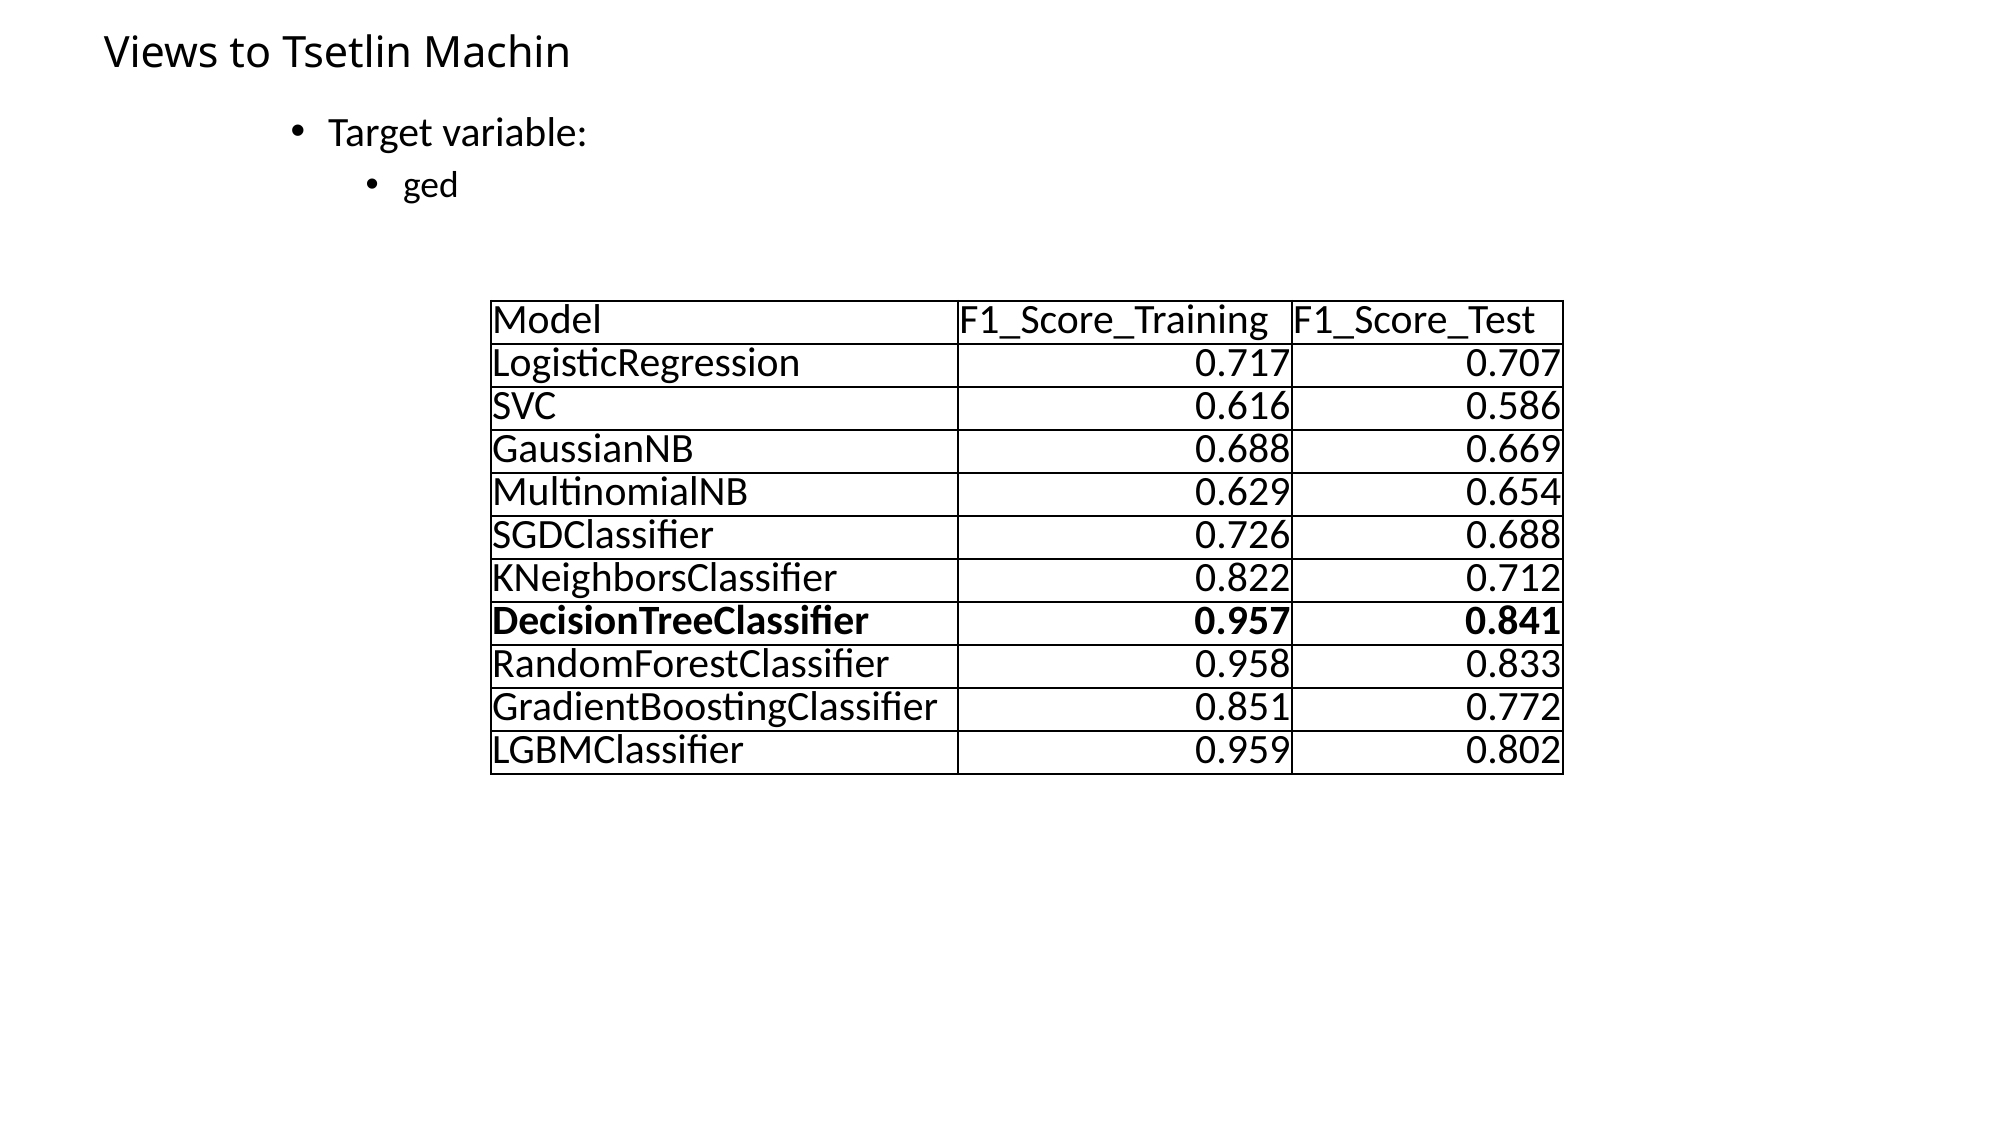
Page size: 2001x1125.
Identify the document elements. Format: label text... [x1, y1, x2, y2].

text_box Views to Tsetlin Machin [89, 22, 1911, 84]
table_cell 0.851 [959, 689, 1291, 730]
table_header Model [492, 302, 957, 343]
table_cell 0.772 [1293, 689, 1562, 730]
table_cell 0.712 [1293, 560, 1562, 601]
table_header F1_Score_Training [959, 302, 1291, 343]
table_cell 0.959 [959, 732, 1291, 773]
table_cell 0.802 [1293, 732, 1562, 773]
table_cell 0.717 [959, 345, 1291, 386]
table_cell 0.654 [1293, 474, 1562, 515]
table_cell DecisionTreeClassifier [492, 603, 957, 644]
table_cell 0.616 [959, 388, 1291, 429]
table_cell GradientBoostingClassifier [492, 689, 957, 730]
table_cell LogisticRegression [492, 345, 957, 386]
table_cell 0.688 [1293, 517, 1562, 558]
table_cell 0.833 [1293, 646, 1562, 687]
table_cell 0.841 [1293, 603, 1562, 644]
table_cell 0.586 [1293, 388, 1562, 429]
table_cell KNeighborsClassifier [492, 560, 957, 601]
table_cell SVC [492, 388, 957, 429]
table_cell 0.669 [1293, 431, 1562, 472]
text_box Target variable: ged [125, 102, 1851, 1113]
table_cell 0.629 [959, 474, 1291, 515]
table_cell SGDClassifier [492, 517, 957, 558]
table_cell 0.822 [959, 560, 1291, 601]
table_cell 0.958 [959, 646, 1291, 687]
table_cell 0.707 [1293, 345, 1562, 386]
table_cell 0.957 [959, 603, 1291, 644]
table_cell RandomForestClassifier [492, 646, 957, 687]
table_cell 0.726 [959, 517, 1291, 558]
table_header F1_Score_Test [1293, 302, 1562, 343]
table_cell LGBMClassifier [492, 732, 957, 773]
table_cell 0.688 [959, 431, 1291, 472]
table_cell GaussianNB [492, 431, 957, 472]
table_cell MultinomialNB [492, 474, 957, 515]
